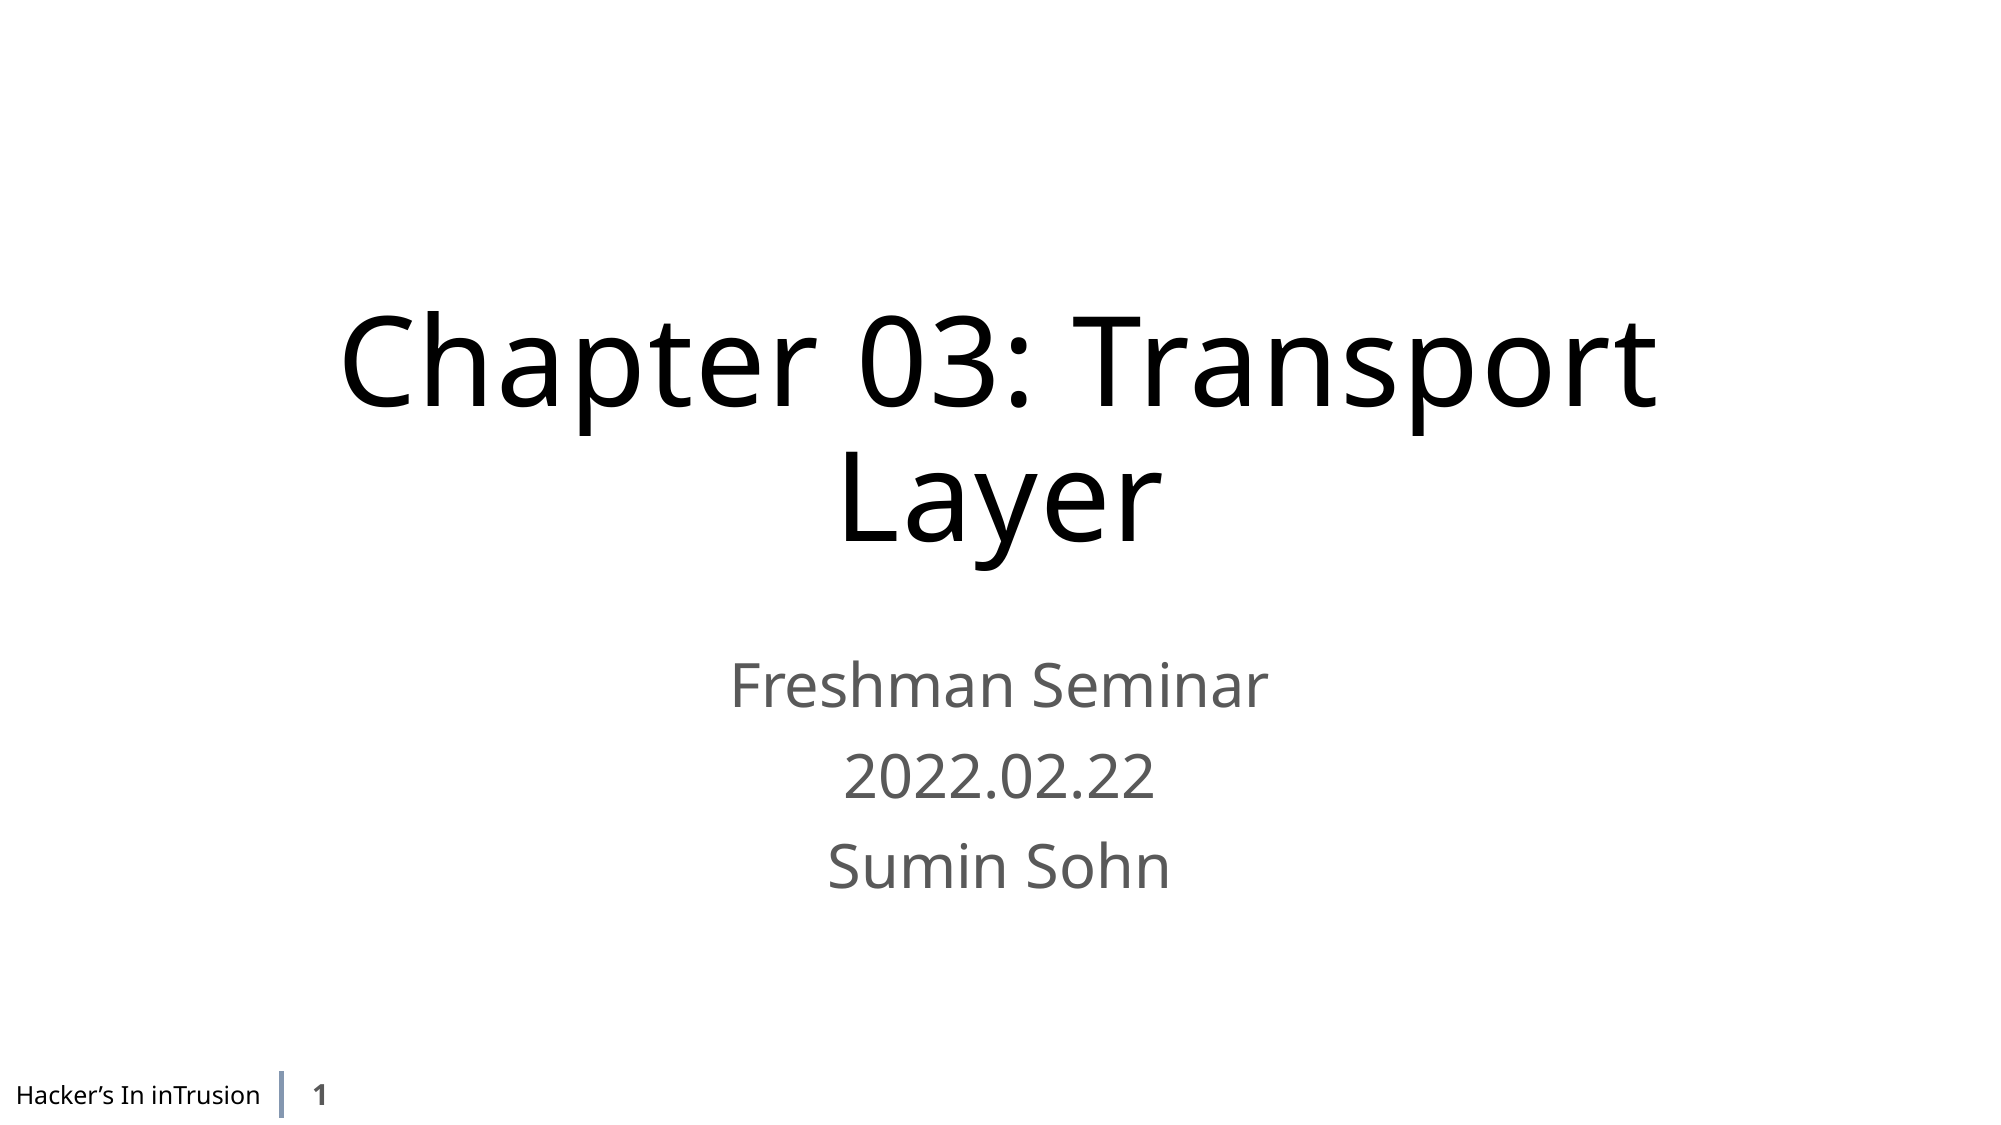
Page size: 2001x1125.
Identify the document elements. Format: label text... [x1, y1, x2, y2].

subtitle Freshman Seminar 2022.02.22 Sumin Sohn [249, 638, 1750, 910]
title Chapter 03: Transport Layer [249, 184, 1750, 576]
